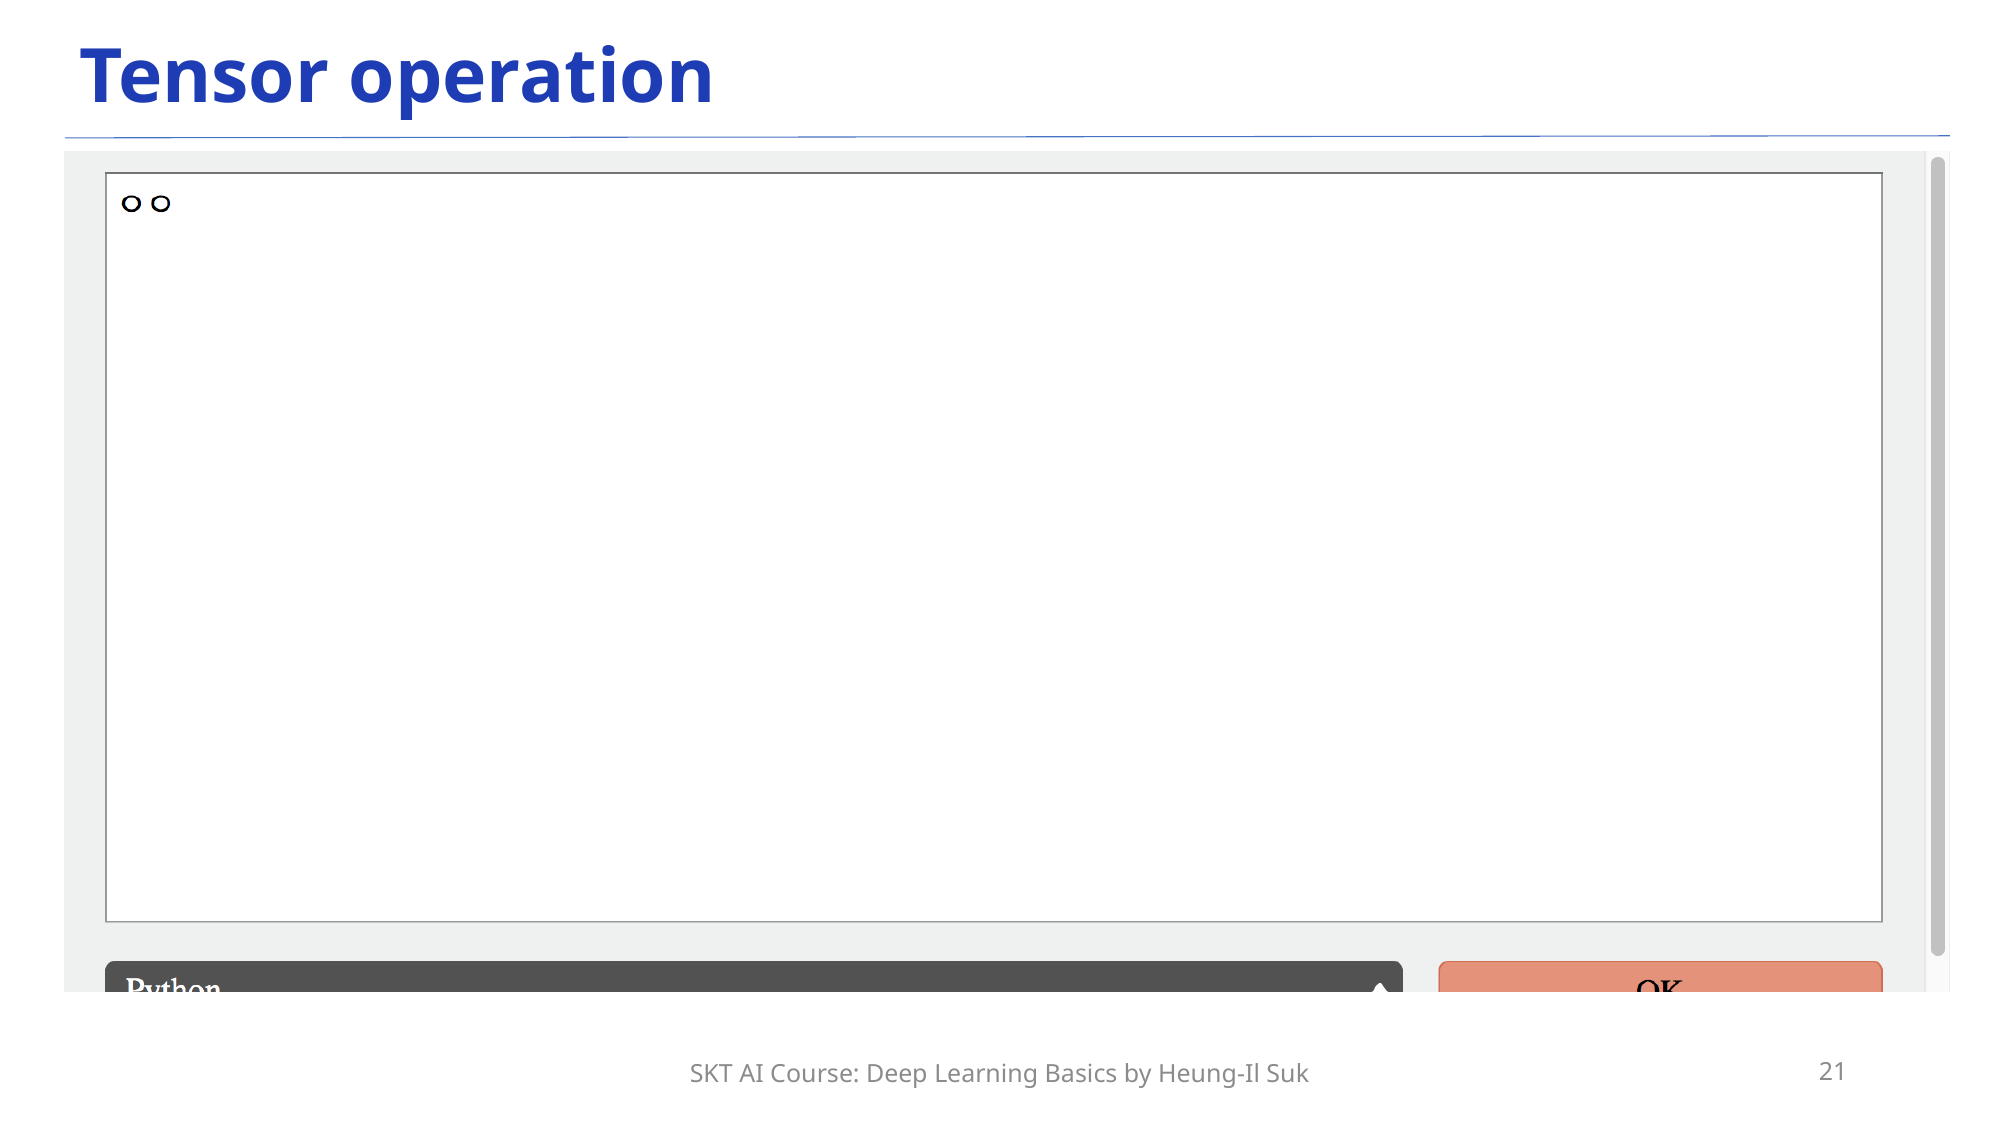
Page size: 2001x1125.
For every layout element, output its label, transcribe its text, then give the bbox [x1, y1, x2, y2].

picture [29, 151, 1950, 1101]
slide_number 21 [1412, 1042, 1863, 1103]
title Tensor operation [64, 13, 1790, 135]
footer SKT AI Course: Deep Learning Basics by Heung-Il Suk [662, 1042, 1338, 1103]
